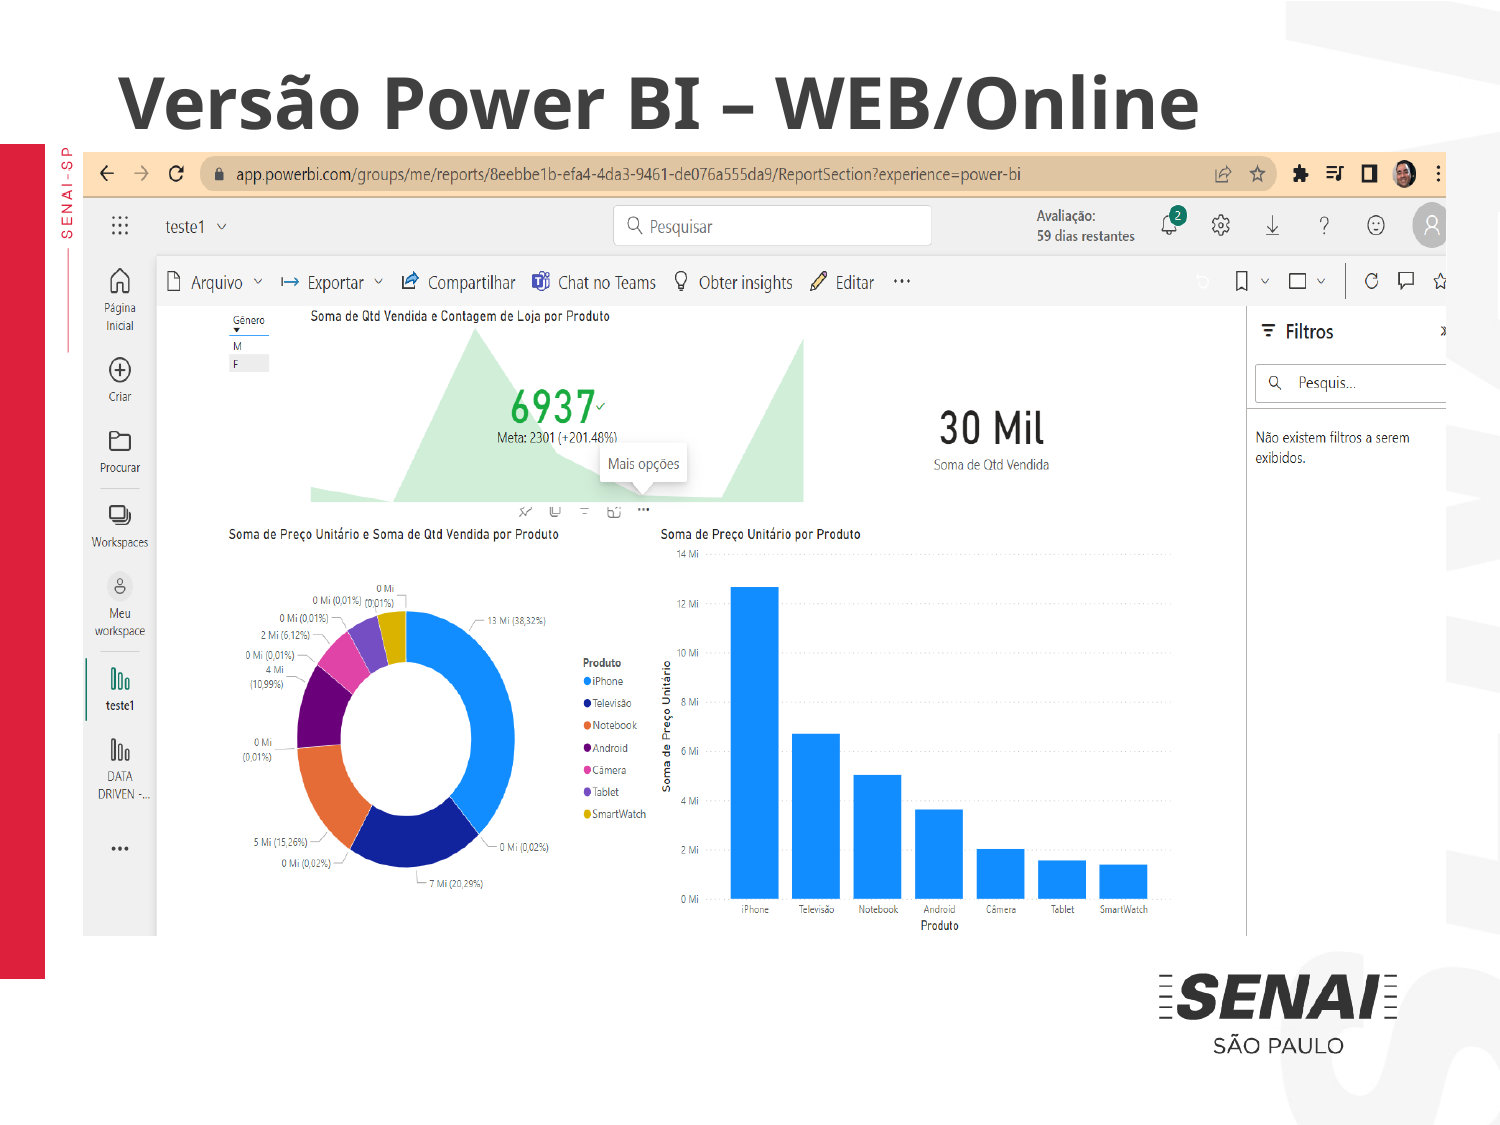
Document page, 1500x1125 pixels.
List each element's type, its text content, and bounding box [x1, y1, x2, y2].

picture [0, 0, 1500, 1125]
list Versão Power BI – WEB/Online [103, 59, 1397, 152]
